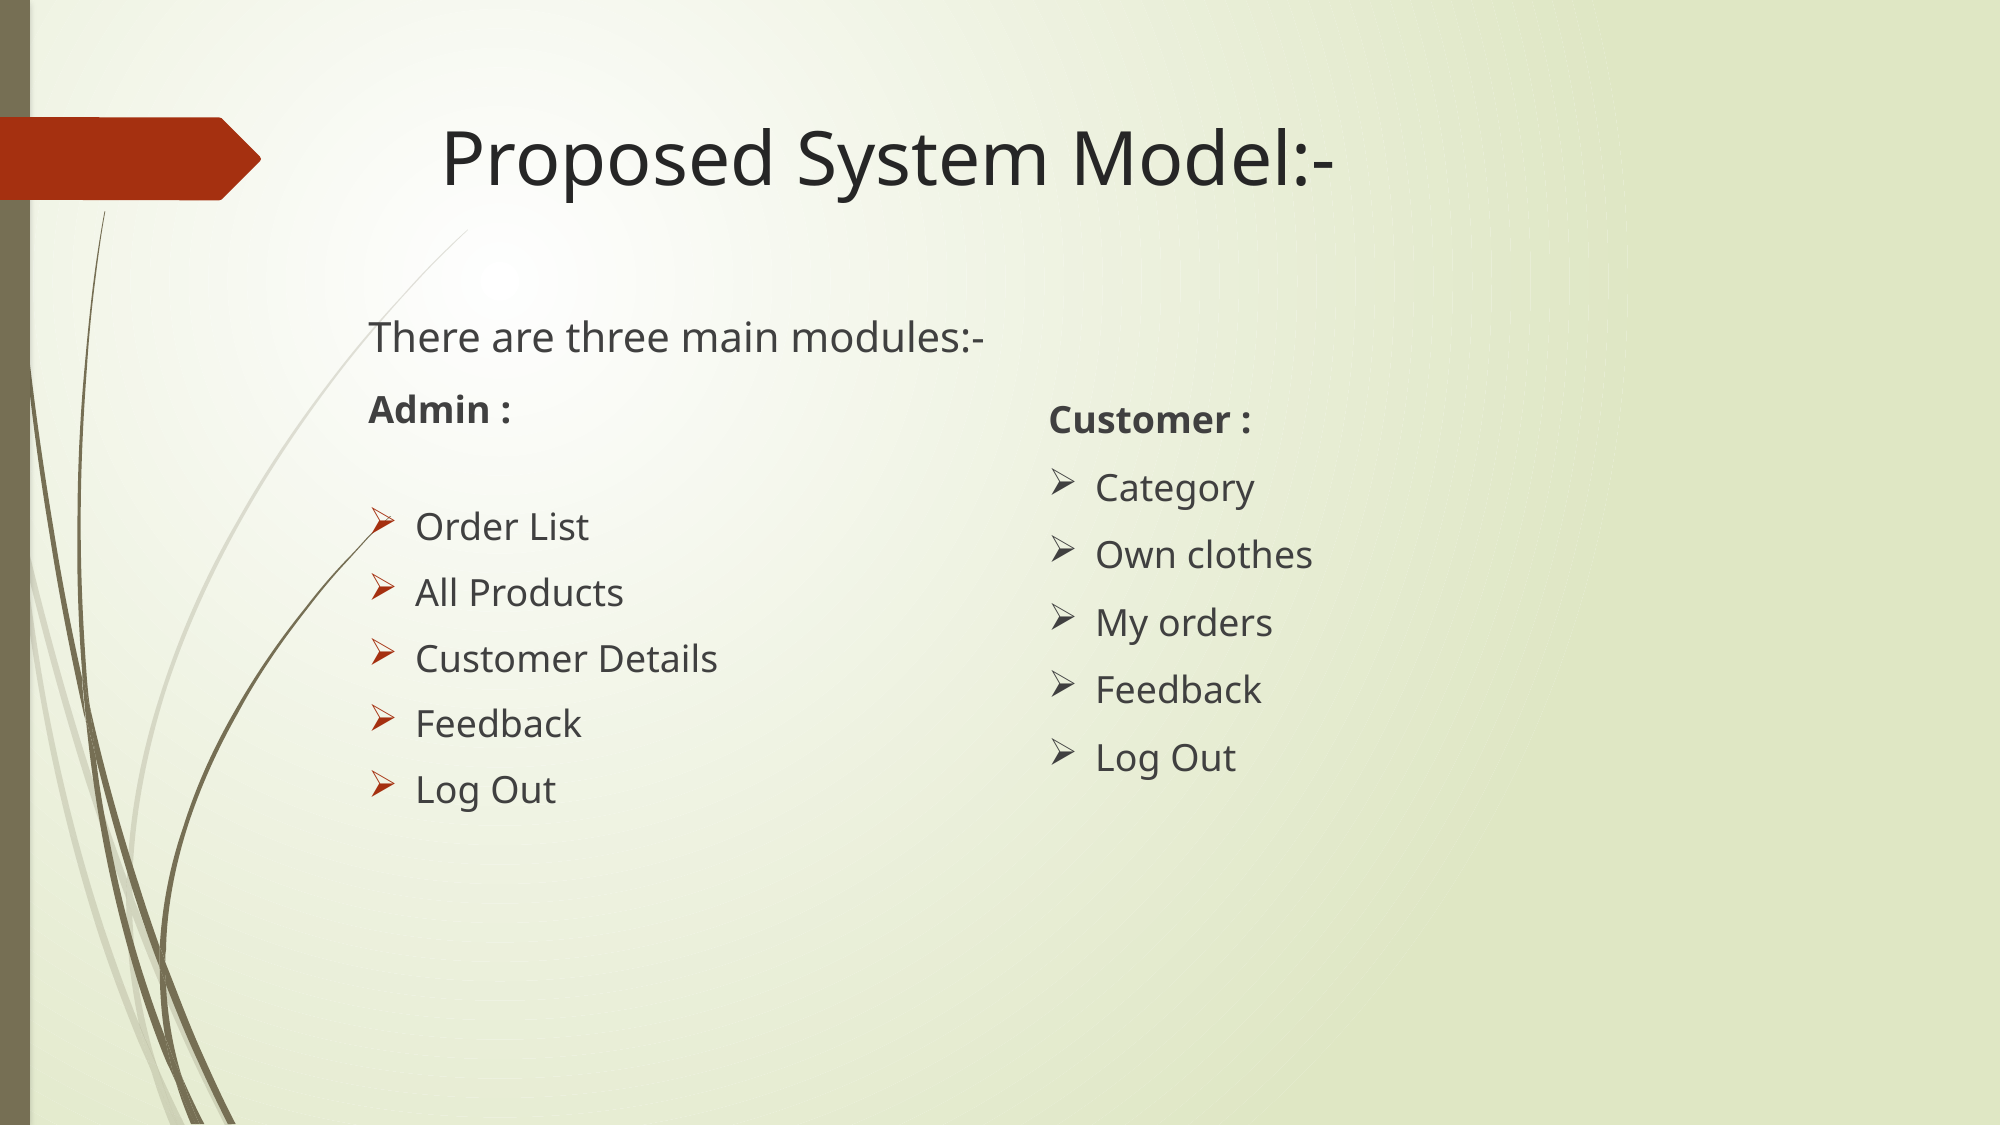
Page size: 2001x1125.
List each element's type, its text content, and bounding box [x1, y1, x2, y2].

list There are three main modules:- Admin : Order List All Products Customer Details Feedback Log Out [345, 232, 1047, 943]
title Proposed System Model:- [425, 102, 1888, 313]
text_box Customer : Category Own clothes My orders Feedback Log Out [1033, 389, 1452, 787]
